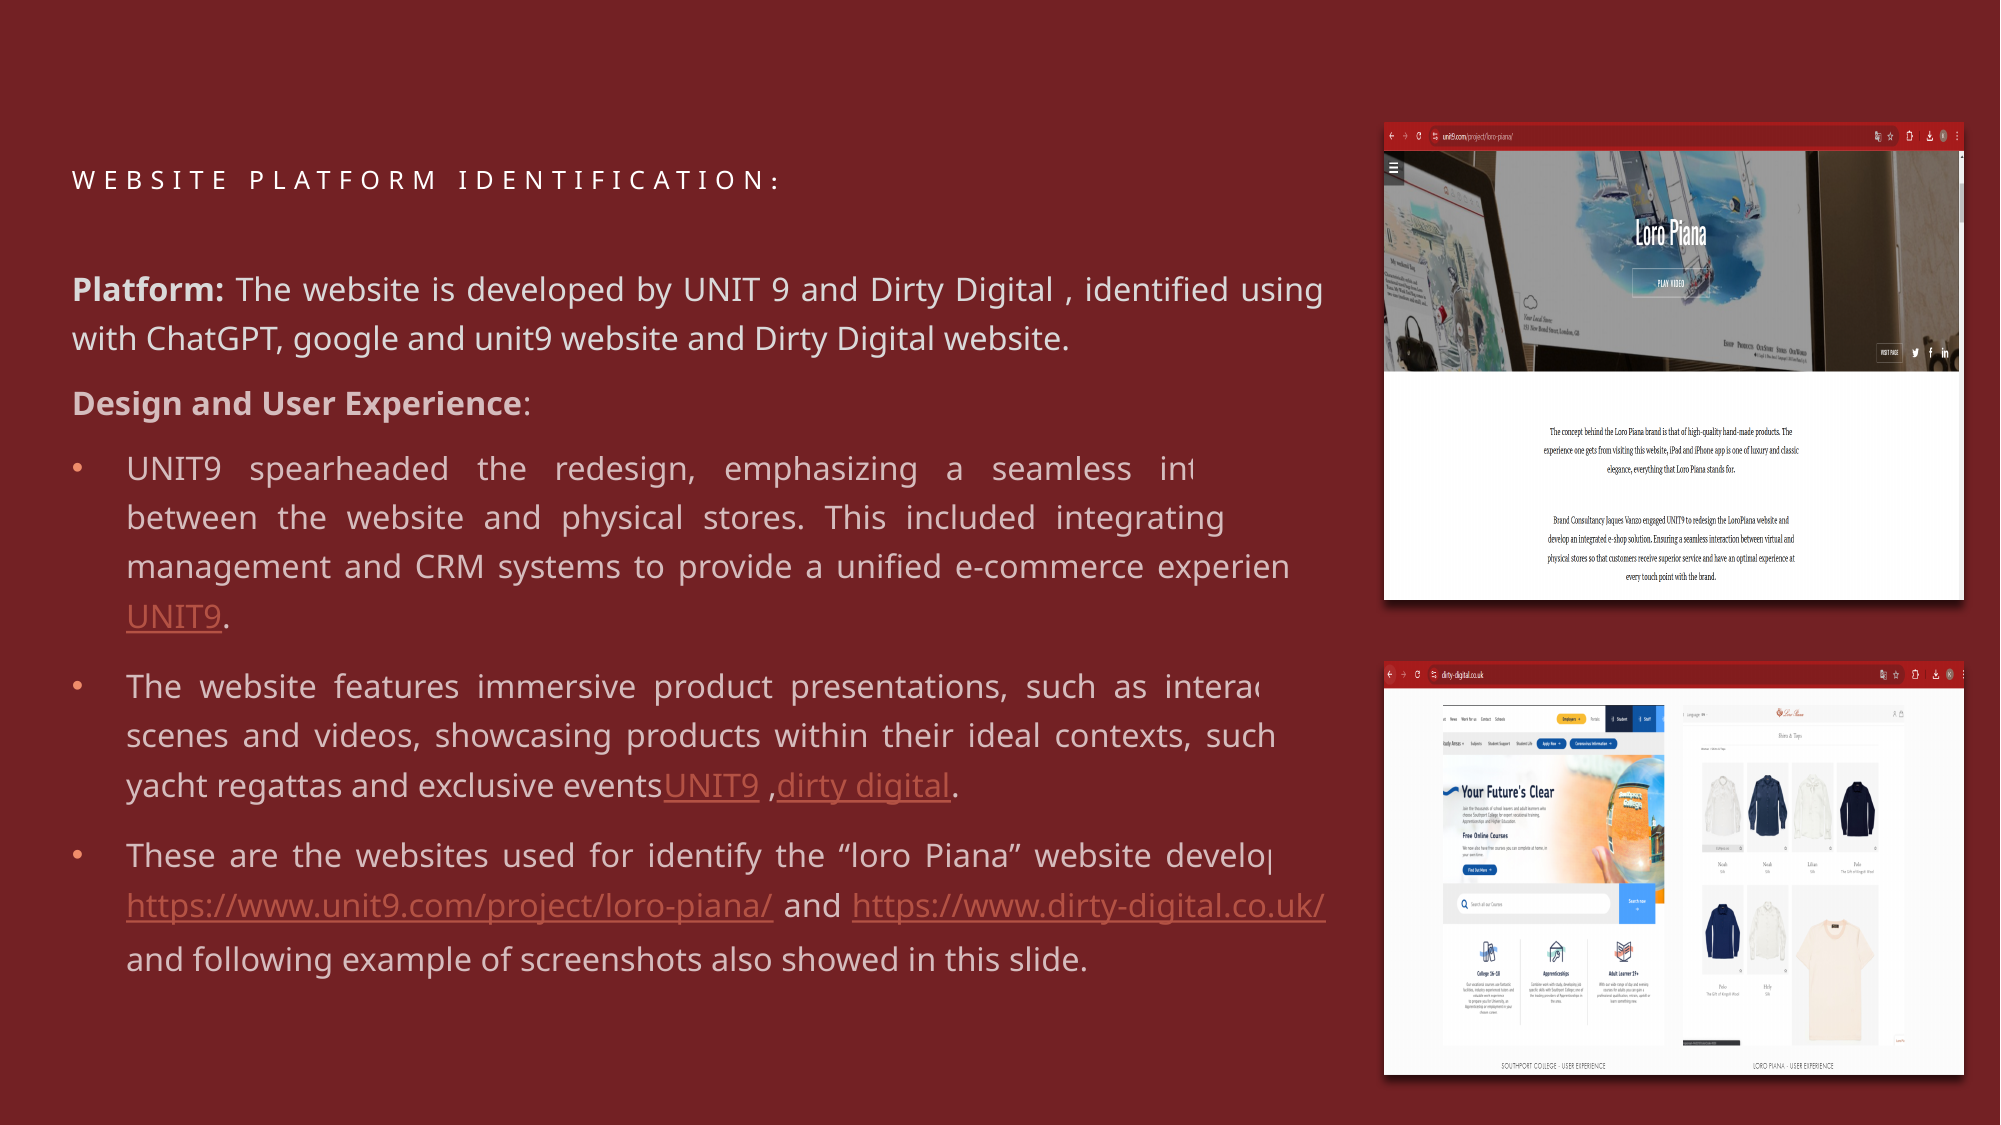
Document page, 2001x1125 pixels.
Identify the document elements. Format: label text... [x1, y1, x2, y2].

picture [1384, 122, 1964, 600]
list Platform: The website is developed by UNIT 9 and Dirty Digital , identified using with ChatGPT, google and unit9 website and Dirty Digital website. Design and User Experience: UNIT9 spearheaded the redesign, emphasizing a seamless interaction between the website and physical stores. This included integrating stock management and CRM systems to provide a unified e-commerce experience​UNIT9. The website features immersive product presentations, such as interactive scenes and videos, showcasing products within their ideal contexts, such as yacht regattas and exclusive events​UNIT9 ,​dirty digital. These are the websites used for identify the “loro Piana” website developed https://www.unit9.com/project/loro-piana/ and https://www.dirty-digital.co.uk/ and following example of screenshots also showed in this slide. [71, 259, 1326, 1009]
picture [1384, 660, 1964, 1075]
title Website Platform Identification: [71, 164, 1377, 272]
